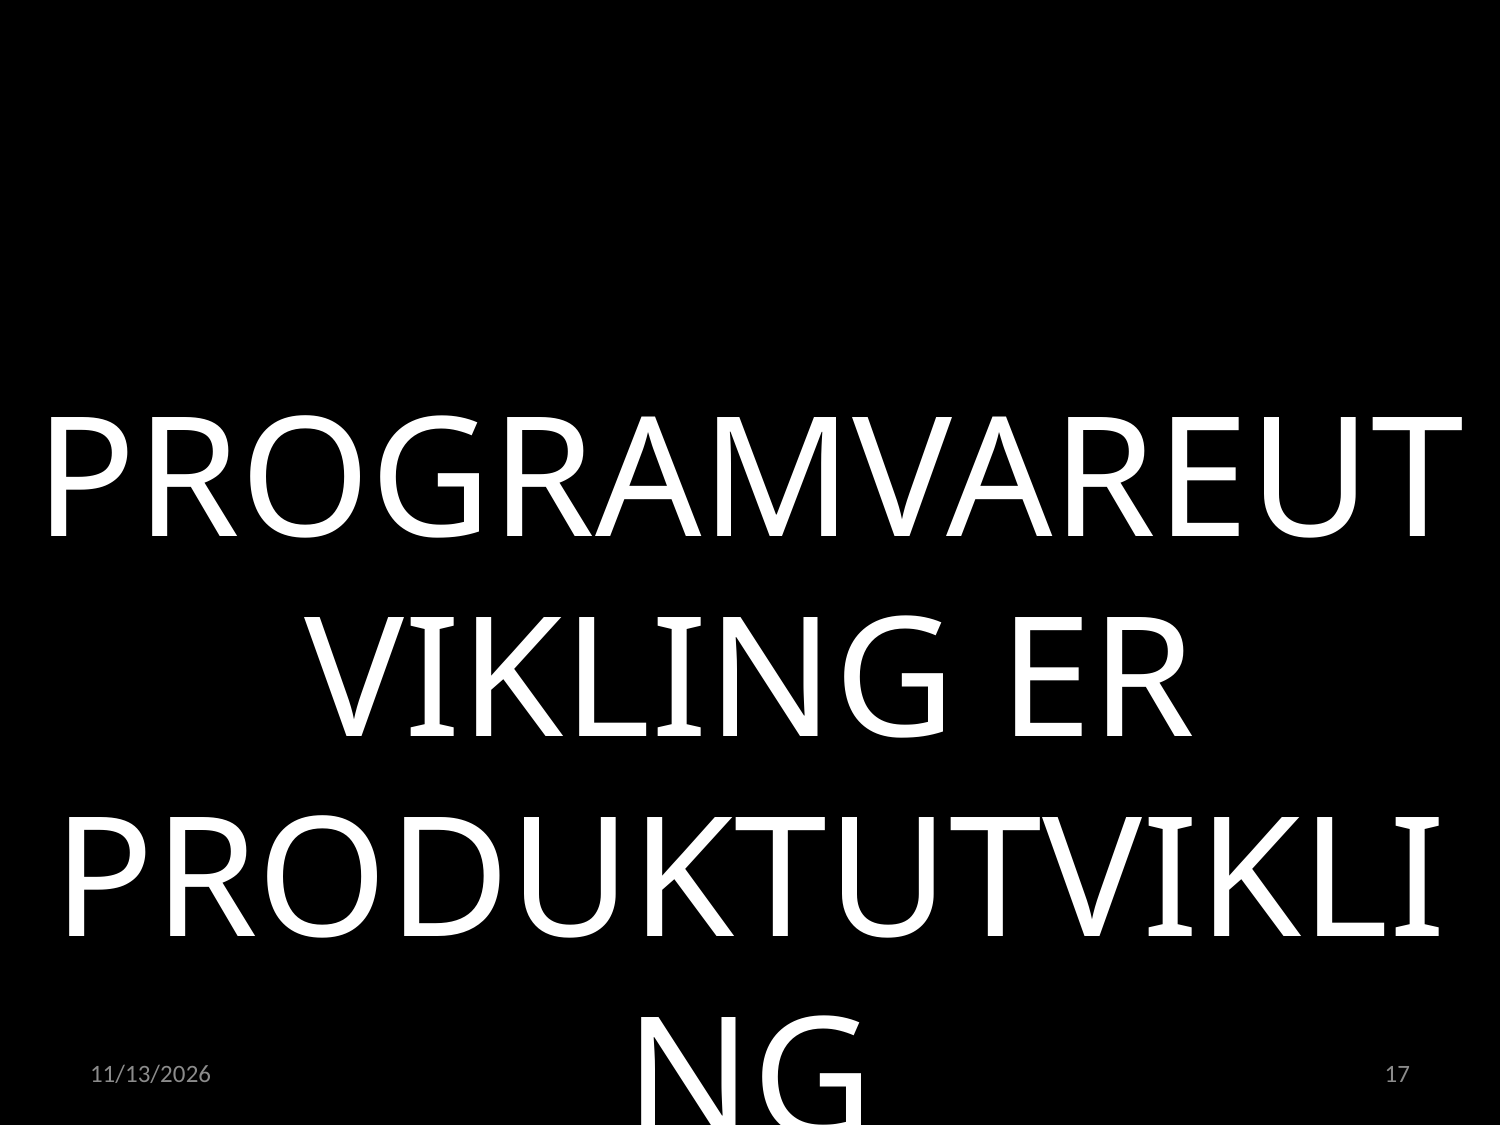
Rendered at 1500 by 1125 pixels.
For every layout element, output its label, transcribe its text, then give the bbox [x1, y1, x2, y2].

slide_number 17 [1074, 1042, 1425, 1103]
text_box PROGRAMVAREUTVIKLING ER PRODUKTUTVIKLING [0, 361, 1500, 464]
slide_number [75, 1042, 425, 1103]
